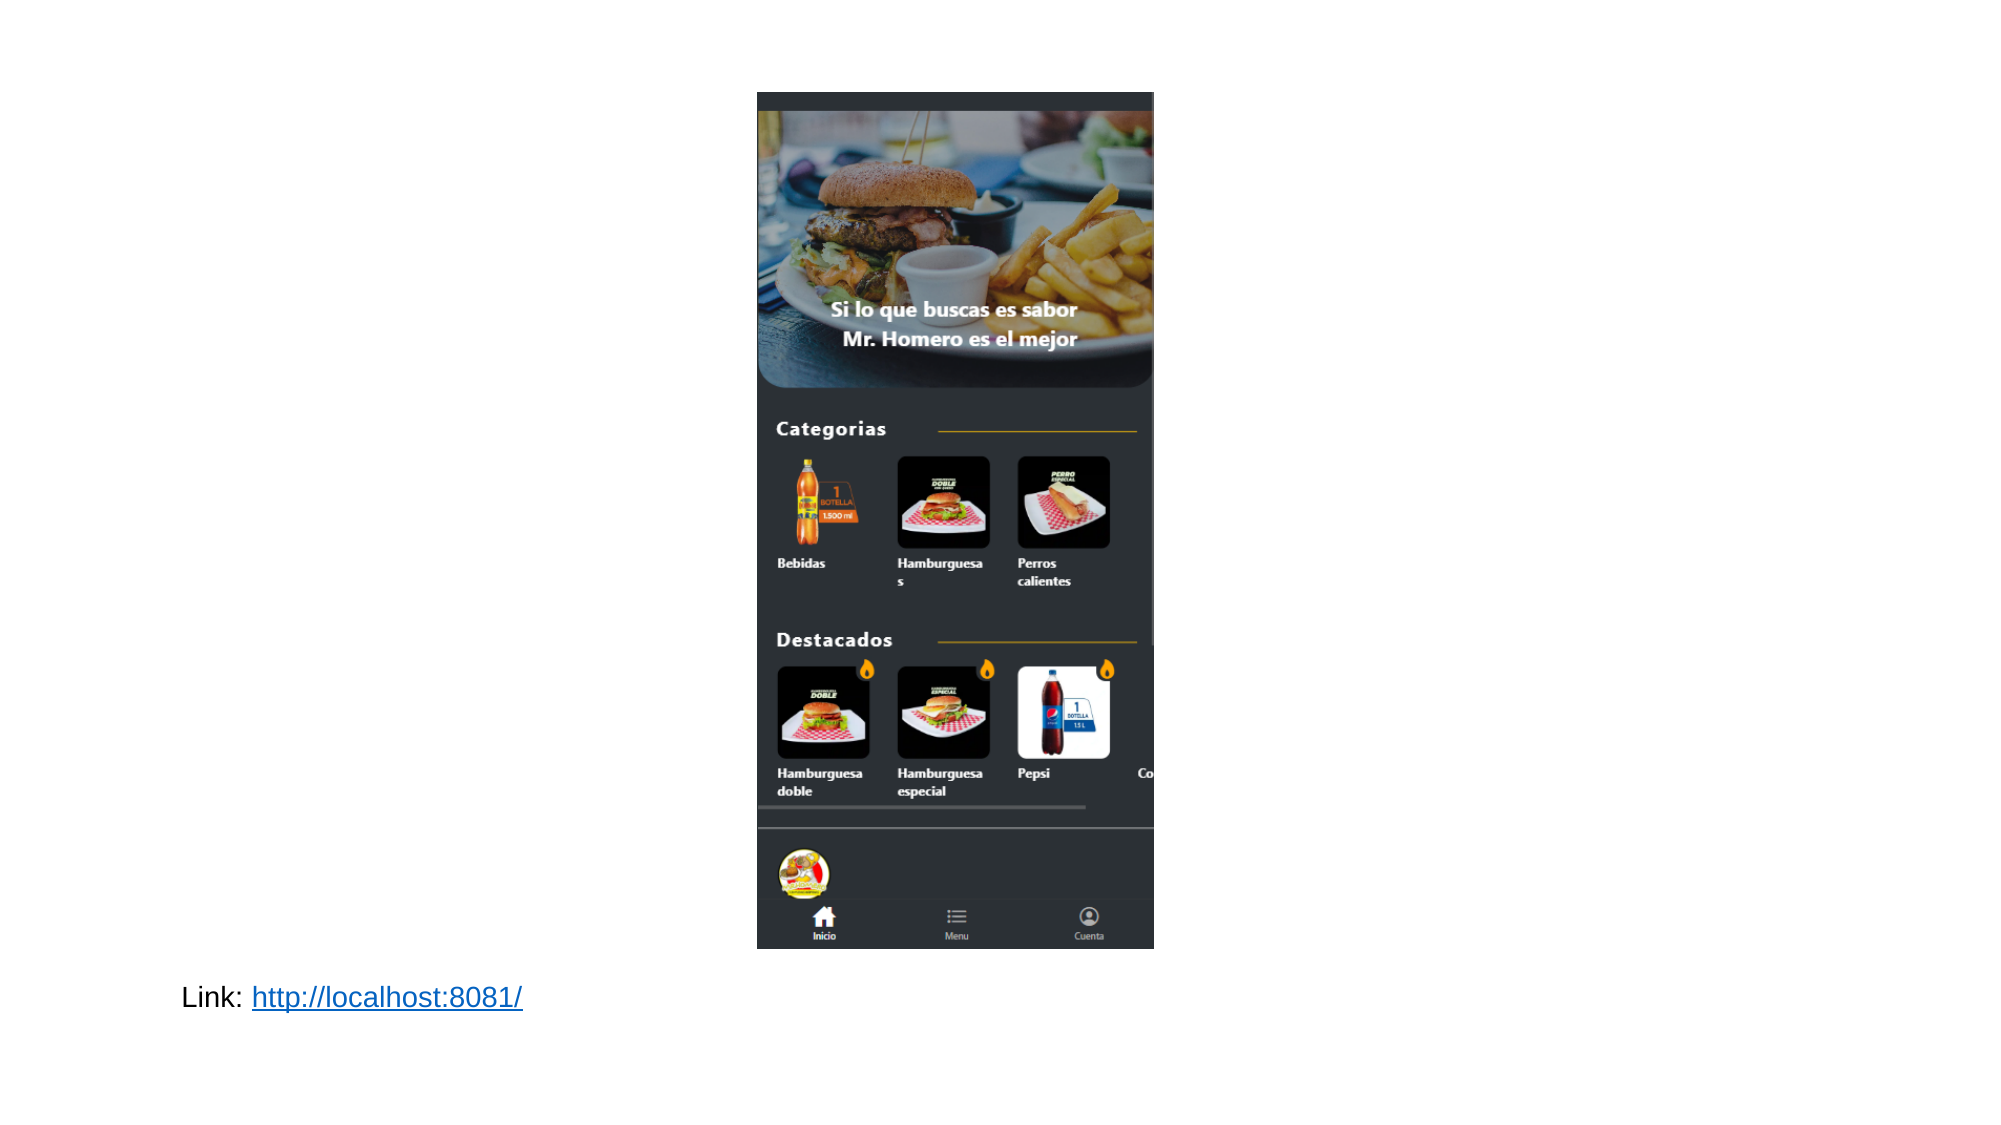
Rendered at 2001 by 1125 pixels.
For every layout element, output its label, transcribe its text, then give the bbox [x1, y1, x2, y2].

text_box Link: http://localhost:8081/ [166, 970, 1254, 1021]
picture [756, 92, 1154, 949]
